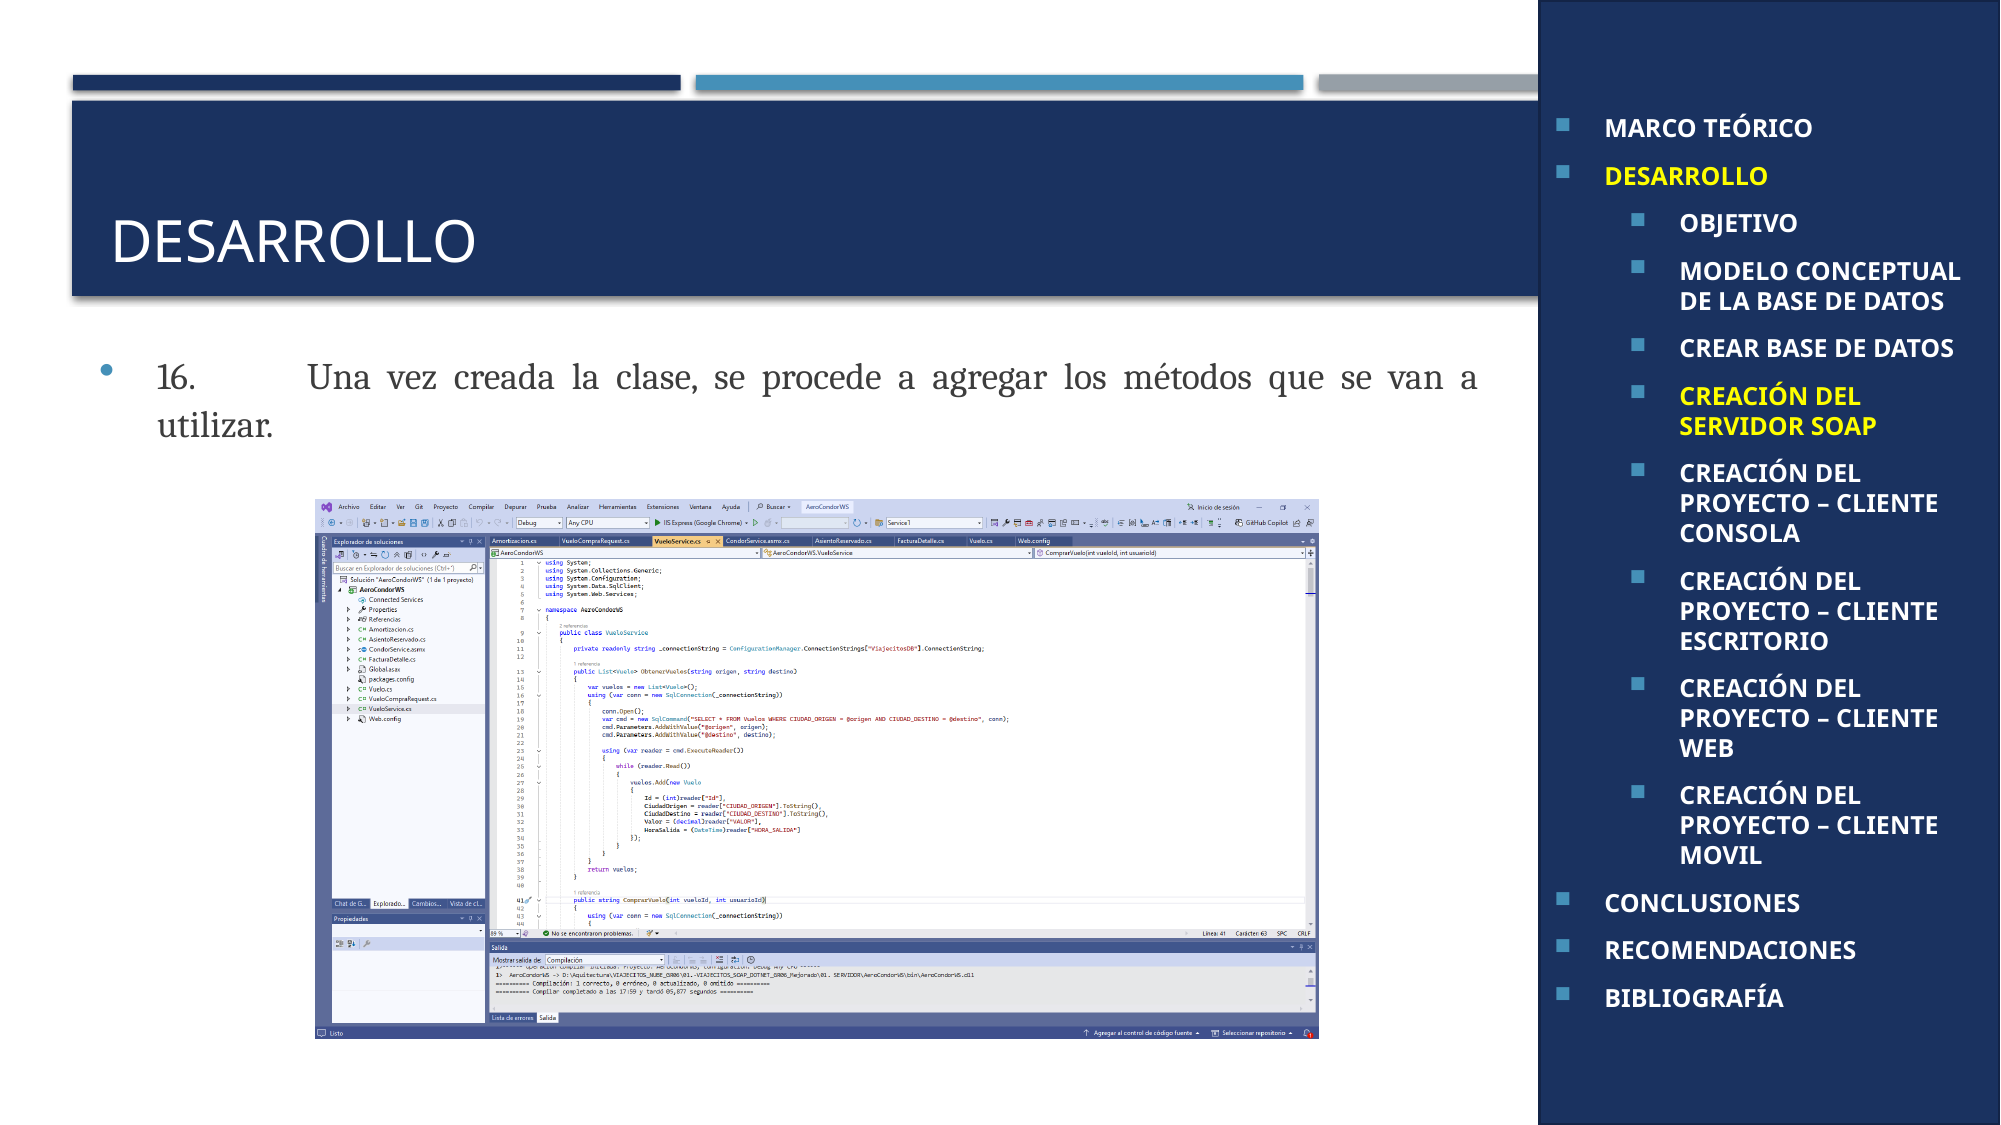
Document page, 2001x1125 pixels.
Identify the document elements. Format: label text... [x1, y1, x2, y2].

list 16. Una vez creada la clase, se procede a agregar los métodos que se van a utilizar. [85, 294, 1495, 500]
picture [315, 498, 1320, 1039]
text_box MARCO TEÓRICO DESARROLLO OBJETIVO MODELO CONCEPTUAL DE LA BASE DE DATOS CREAR BASE DE DATOS CREACIÓN DEL SERVIDOR SOAP CREACIÓN DEL PROYECTO – CLIENTE CONSOLA CREACIÓN DEL PROYECTO – CLIENTE ESCRITORIO CREACIÓN DEL PROYECTO – CLIENTE WEB CREACIÓN DEL PROYECTO – CLIENTE MOVIL CONCLUSIONES RECOMENDACIONES BIBLIOGRAFÍA [1538, 0, 2000, 1125]
title DESARROLLO [95, 115, 1538, 282]
